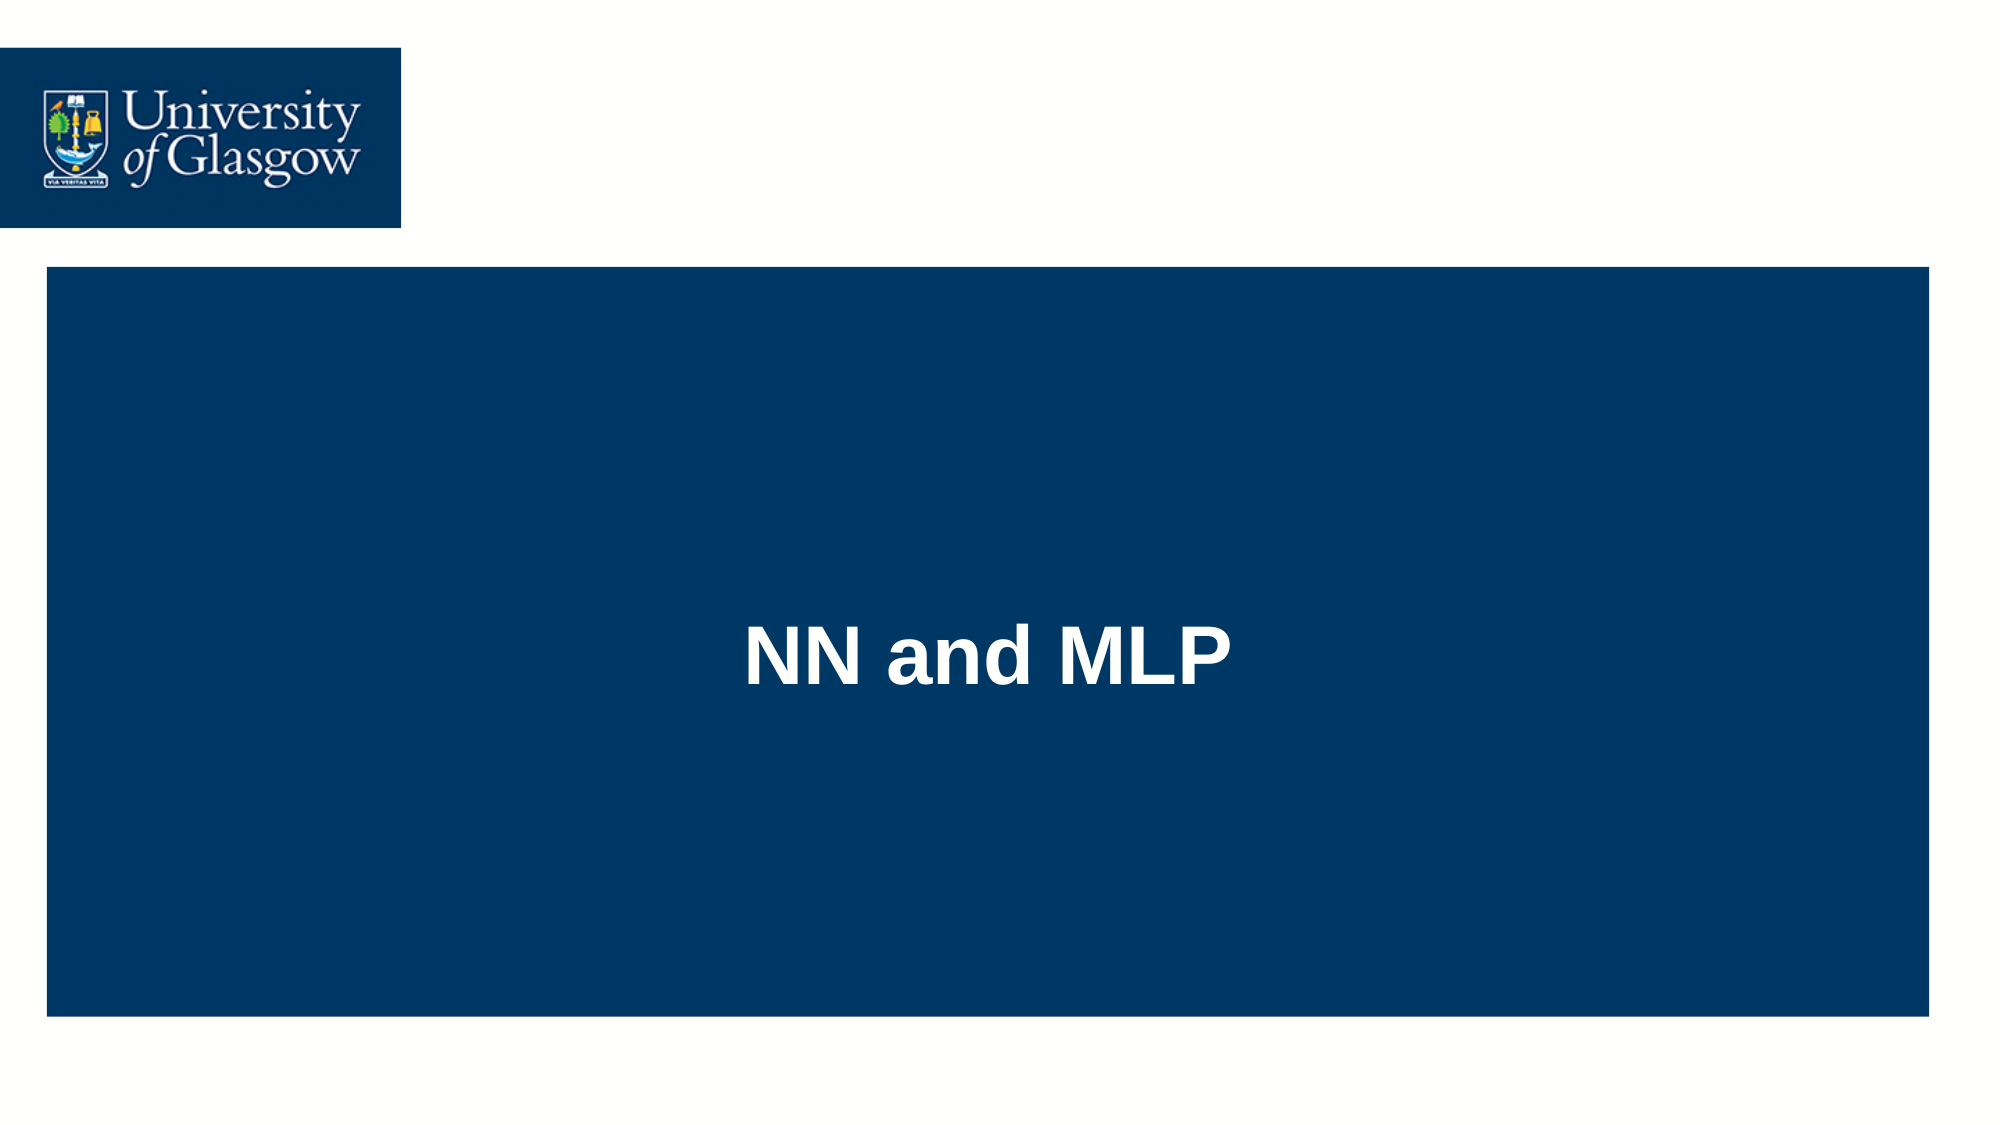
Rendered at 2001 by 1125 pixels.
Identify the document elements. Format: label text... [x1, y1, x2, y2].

picture [0, 0, 2000, 1125]
list NN and MLP [46, 266, 1930, 1017]
